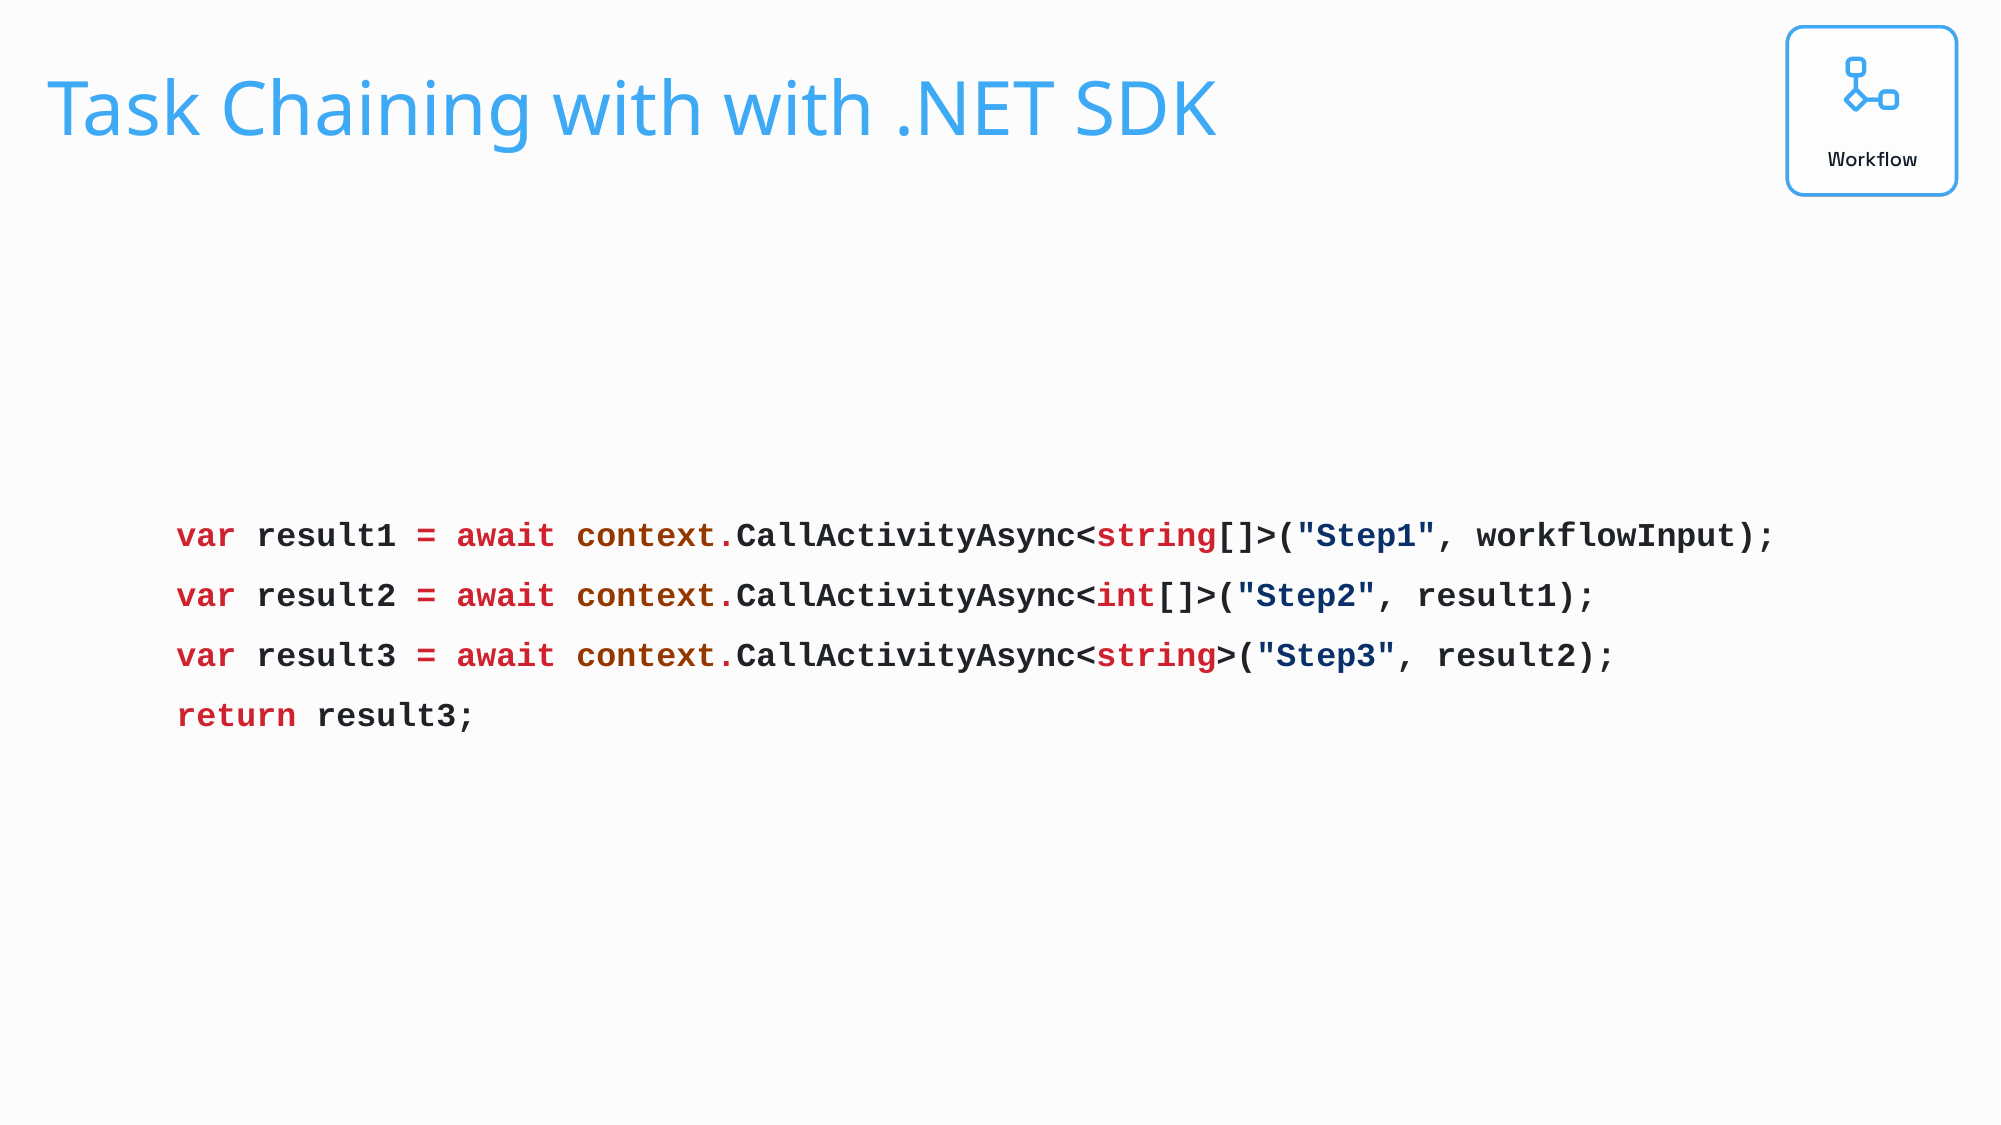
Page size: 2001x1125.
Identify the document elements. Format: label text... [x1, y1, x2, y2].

title Task Chaining with with .NET SDK [32, 35, 1777, 187]
title Task Chaining with with .NET SDK [1965, 35, 1972, 187]
picture [1782, 22, 1961, 200]
text_box var result1 = await context.CallActivityAsync<string[]>("Step1", workflowInput); var result2 = await context.CallActivityAsync<int[]>("Step2", result1); var result3 = await context.CallActivityAsync<string>("Step3", result2); return result3; [161, 485, 1842, 740]
